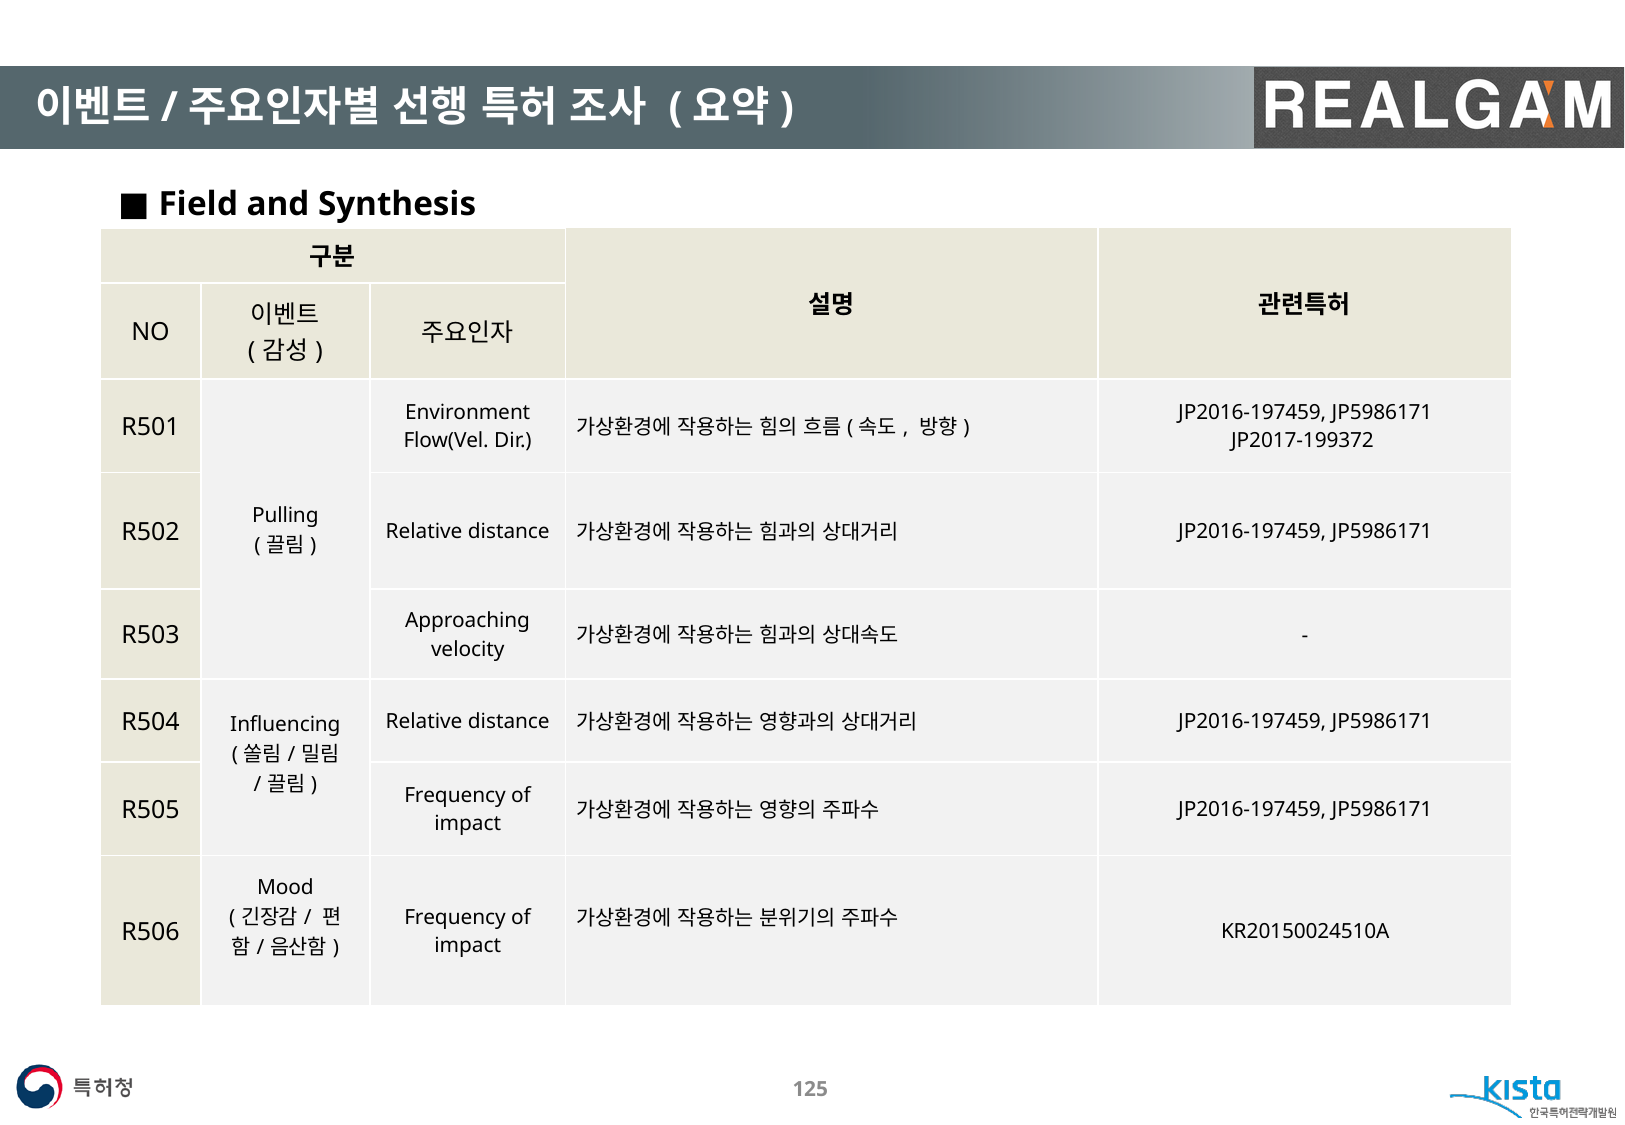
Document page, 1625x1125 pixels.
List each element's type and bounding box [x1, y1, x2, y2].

list [20, 72, 1533, 144]
picture [1489, 1076, 1616, 1118]
table_cell [566, 763, 1097, 855]
table_cell [101, 856, 200, 1005]
table_cell [101, 284, 200, 378]
table_cell [202, 284, 369, 378]
table_cell [101, 473, 200, 588]
table_cell [101, 590, 200, 678]
table_cell [101, 763, 200, 855]
table_cell [101, 680, 200, 761]
table_header [1099, 228, 1511, 378]
picture [1449, 1076, 1516, 1118]
table_cell [202, 856, 369, 1005]
table_cell [566, 856, 1097, 1005]
table_cell [202, 680, 369, 855]
table_cell [1099, 856, 1511, 1005]
table_cell [371, 590, 565, 678]
table_header [566, 228, 1097, 378]
picture [1254, 67, 1625, 148]
table_cell [566, 380, 1097, 472]
table_cell [371, 473, 565, 588]
table_cell [566, 680, 1097, 761]
table_cell [566, 473, 1097, 588]
table_cell [202, 380, 369, 678]
table_cell [101, 380, 200, 472]
table_cell [1099, 473, 1511, 588]
text_box [103, 177, 620, 226]
table_cell [371, 380, 565, 472]
table_cell [566, 590, 1097, 678]
table_cell [1099, 590, 1511, 678]
picture [10, 1058, 141, 1116]
table_cell [371, 856, 565, 1005]
table_header [101, 229, 565, 282]
table_cell [1099, 380, 1511, 472]
table_cell [1099, 680, 1511, 761]
table_cell [371, 680, 565, 761]
table_cell [371, 763, 565, 855]
table_cell [371, 284, 565, 378]
table_cell [1099, 763, 1511, 855]
